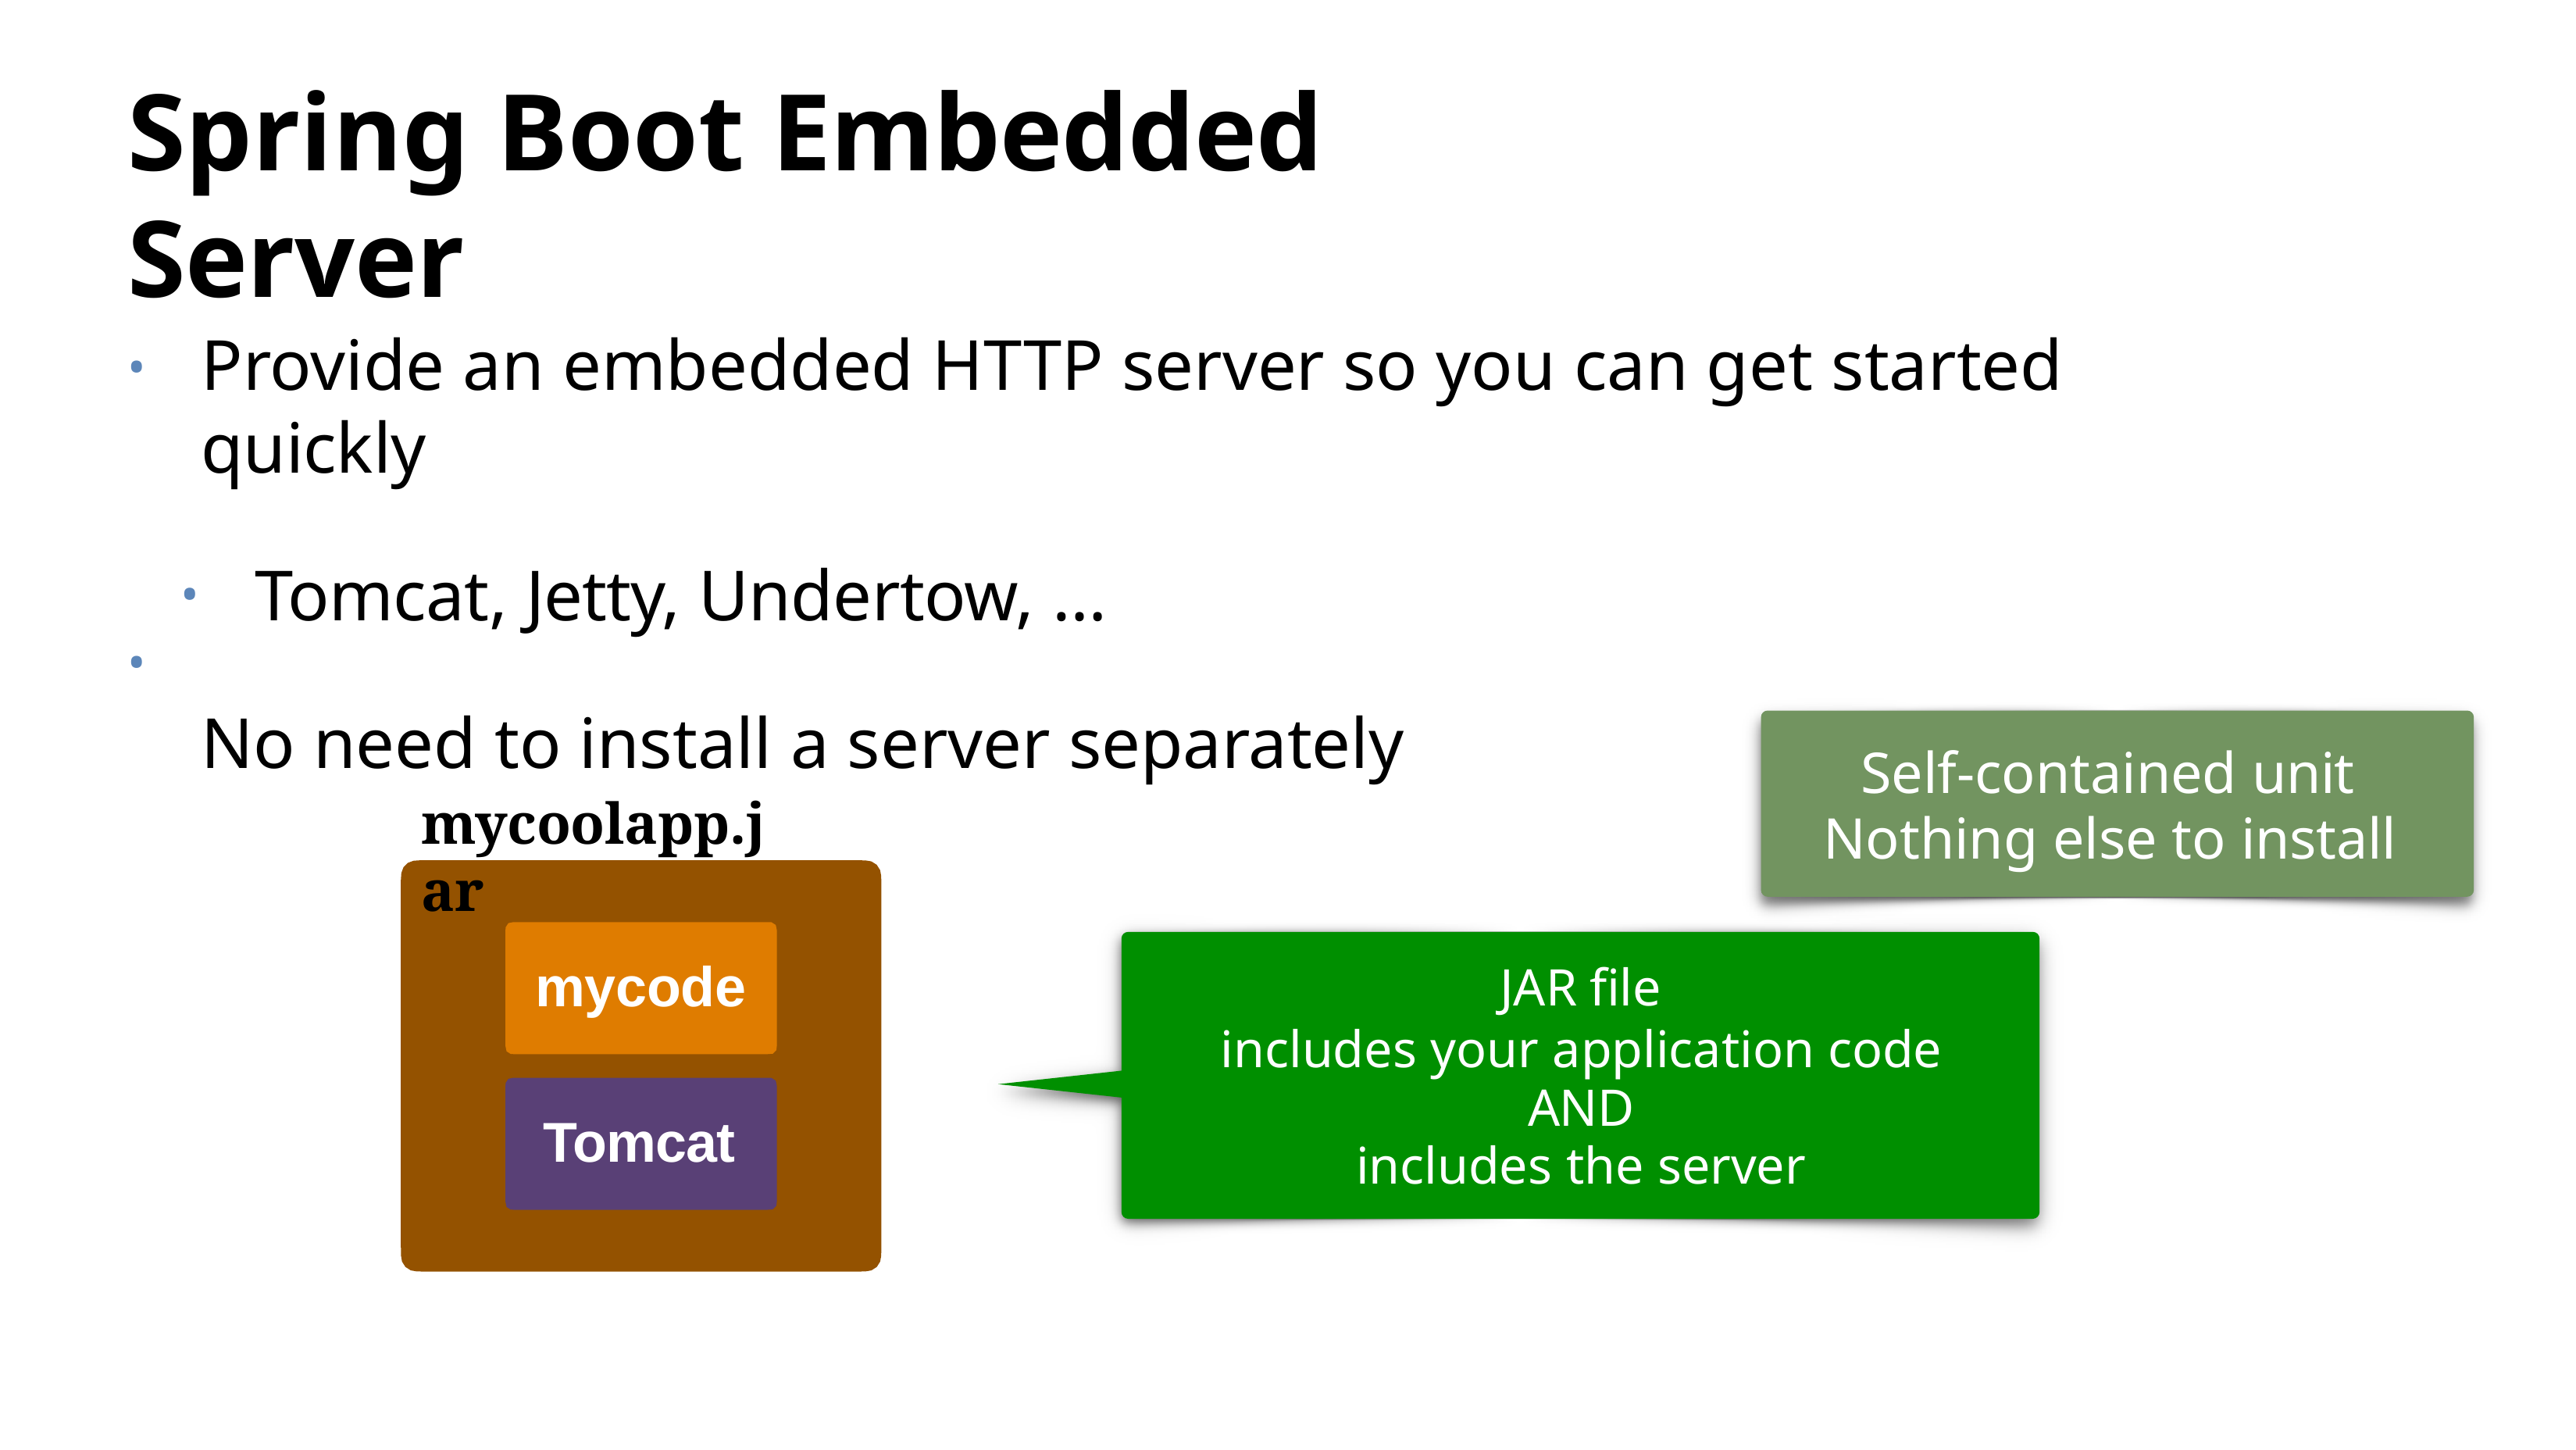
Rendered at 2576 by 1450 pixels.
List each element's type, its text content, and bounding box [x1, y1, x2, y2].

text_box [1707, 602, 2528, 1008]
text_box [400, 859, 882, 1272]
text_box • [126, 334, 157, 395]
title Spring Boot Embedded Server [126, 62, 1575, 319]
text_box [944, 792, 2094, 1360]
text_box • [126, 630, 157, 691]
text_box Provide an embedded HTTP server so you can get started quickly Tomcat, Jetty, Undertow, … No need to install a server separately [174, 319, 2235, 783]
text_box mycoolapp.jar [419, 786, 791, 859]
